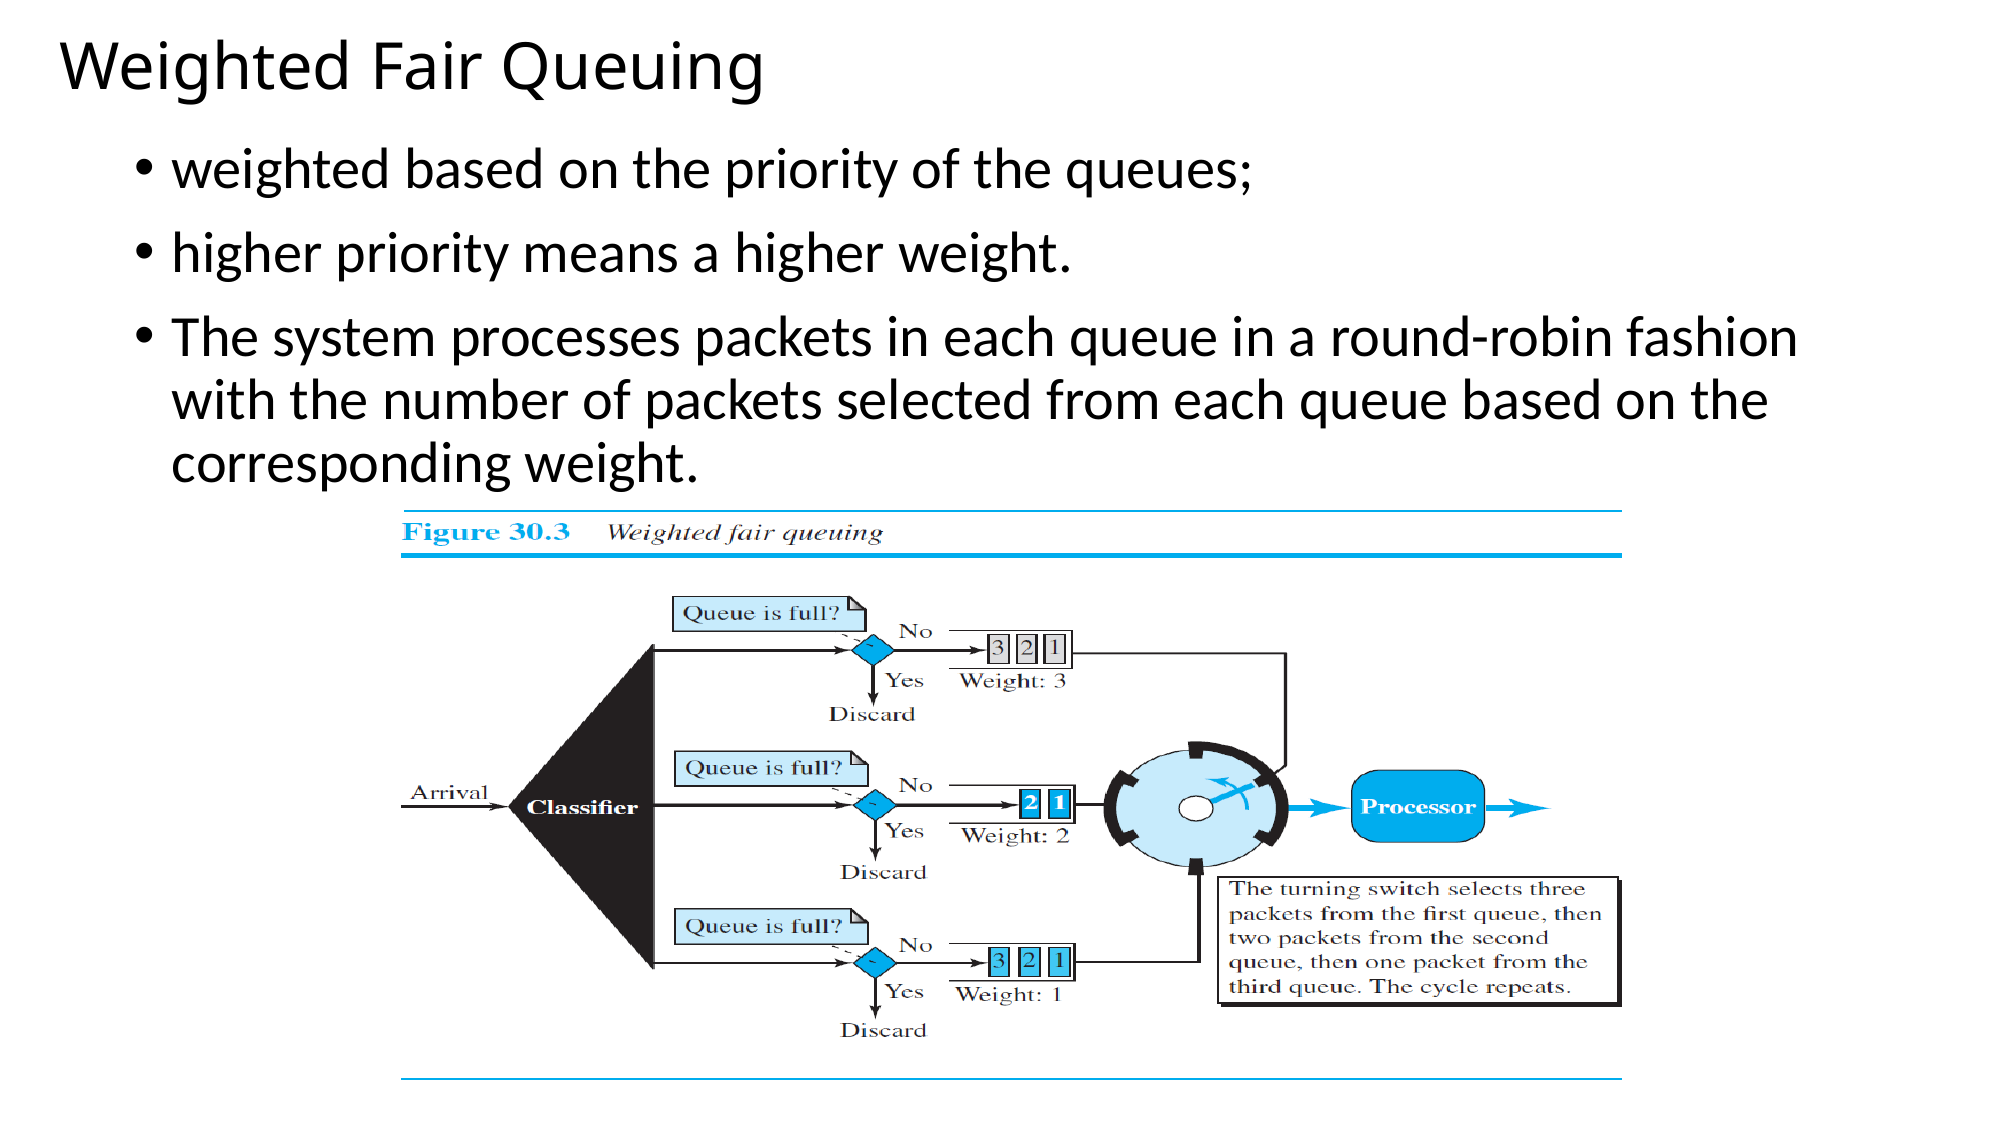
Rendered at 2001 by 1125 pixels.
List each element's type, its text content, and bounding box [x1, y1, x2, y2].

list weighted based on the priority of the queues; higher priority means a higher weight. The system processes packets in each queue in a round-robin fashion with the number of packets selected from each queue based on the corresponding weight. [119, 131, 1845, 845]
title Weighted Fair Queuing [44, 24, 884, 112]
picture [382, 505, 1650, 1101]
